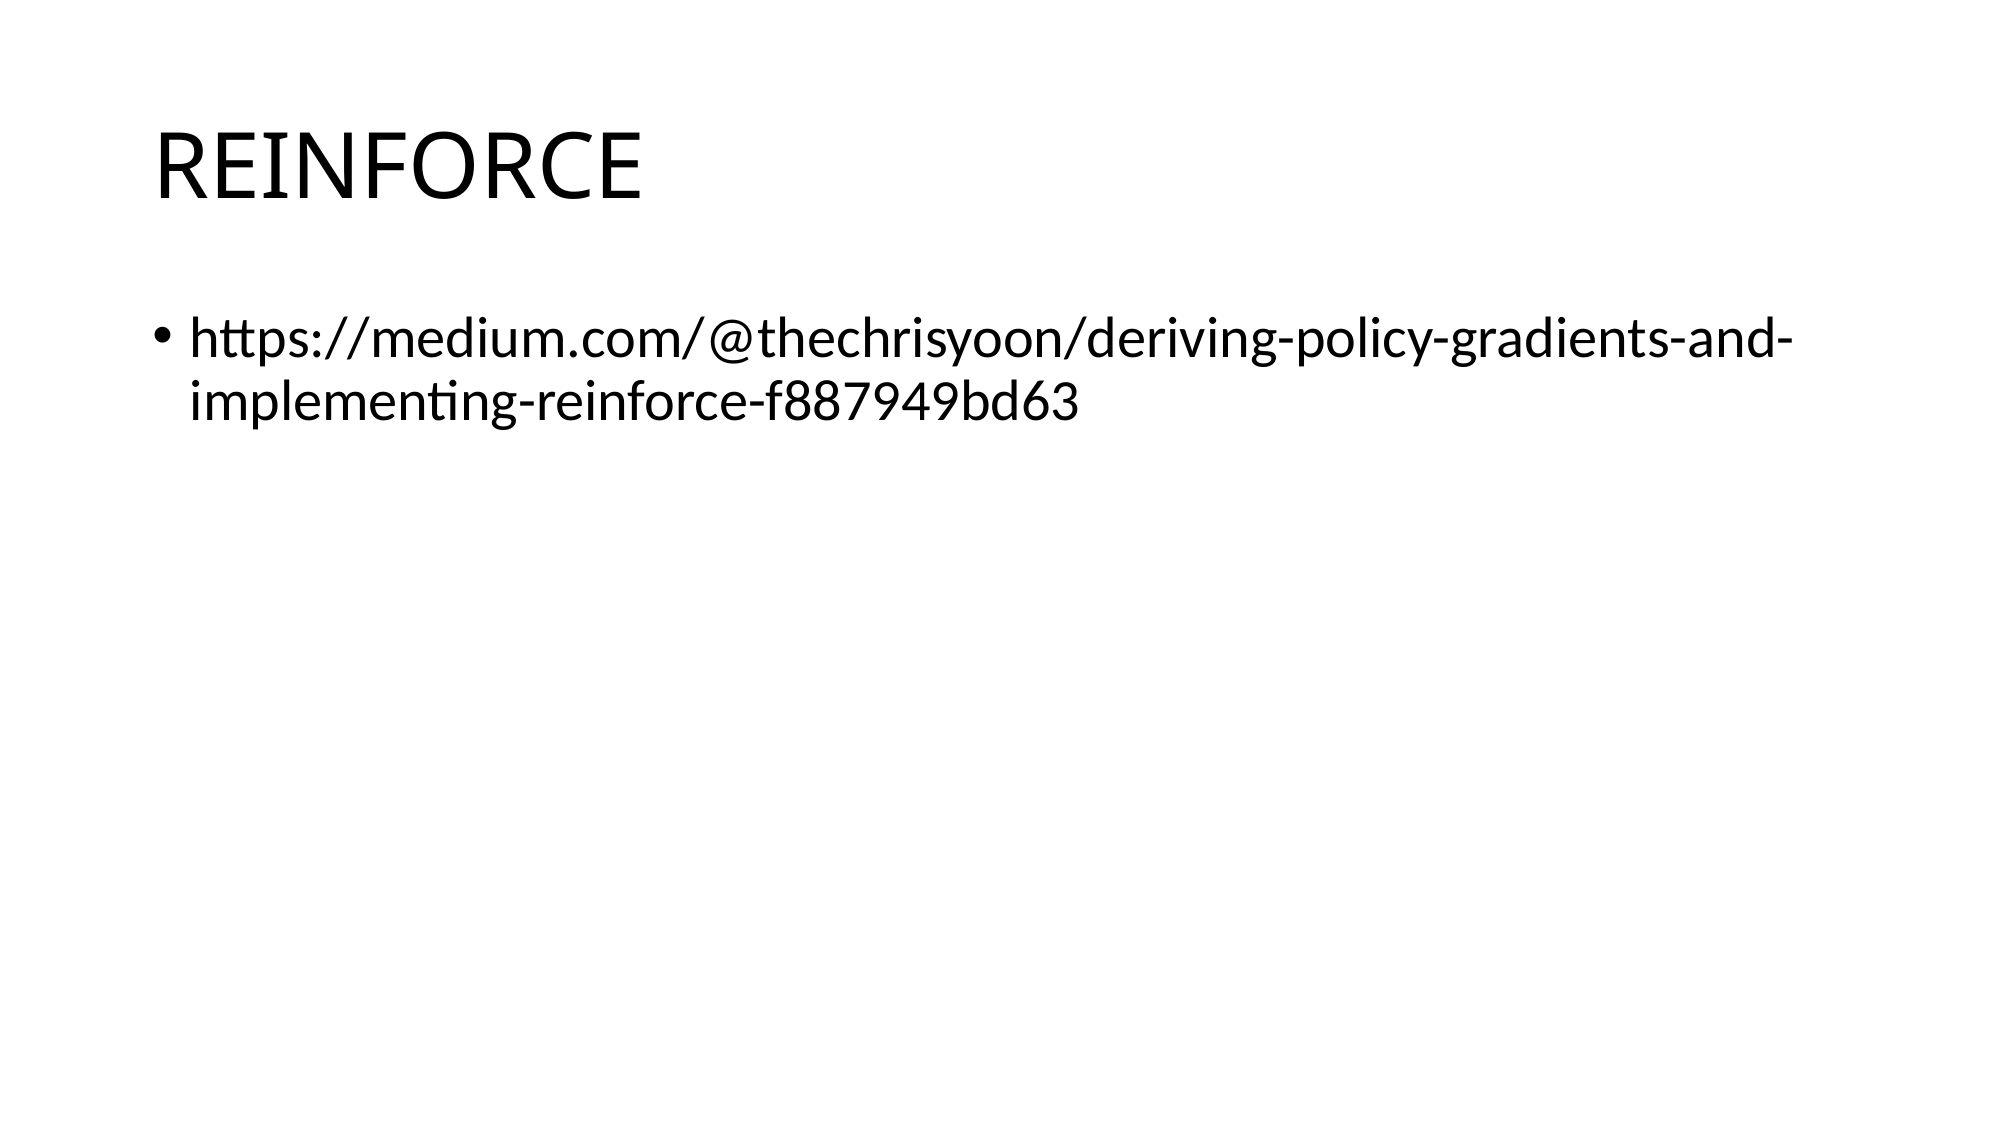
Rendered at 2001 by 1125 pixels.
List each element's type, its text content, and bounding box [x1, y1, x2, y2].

title REINFORCE [137, 59, 1863, 278]
list https://medium.com/@thechrisyoon/deriving-policy-gradients-and-implementing-reinforce-f887949bd63 [137, 299, 1863, 1014]
